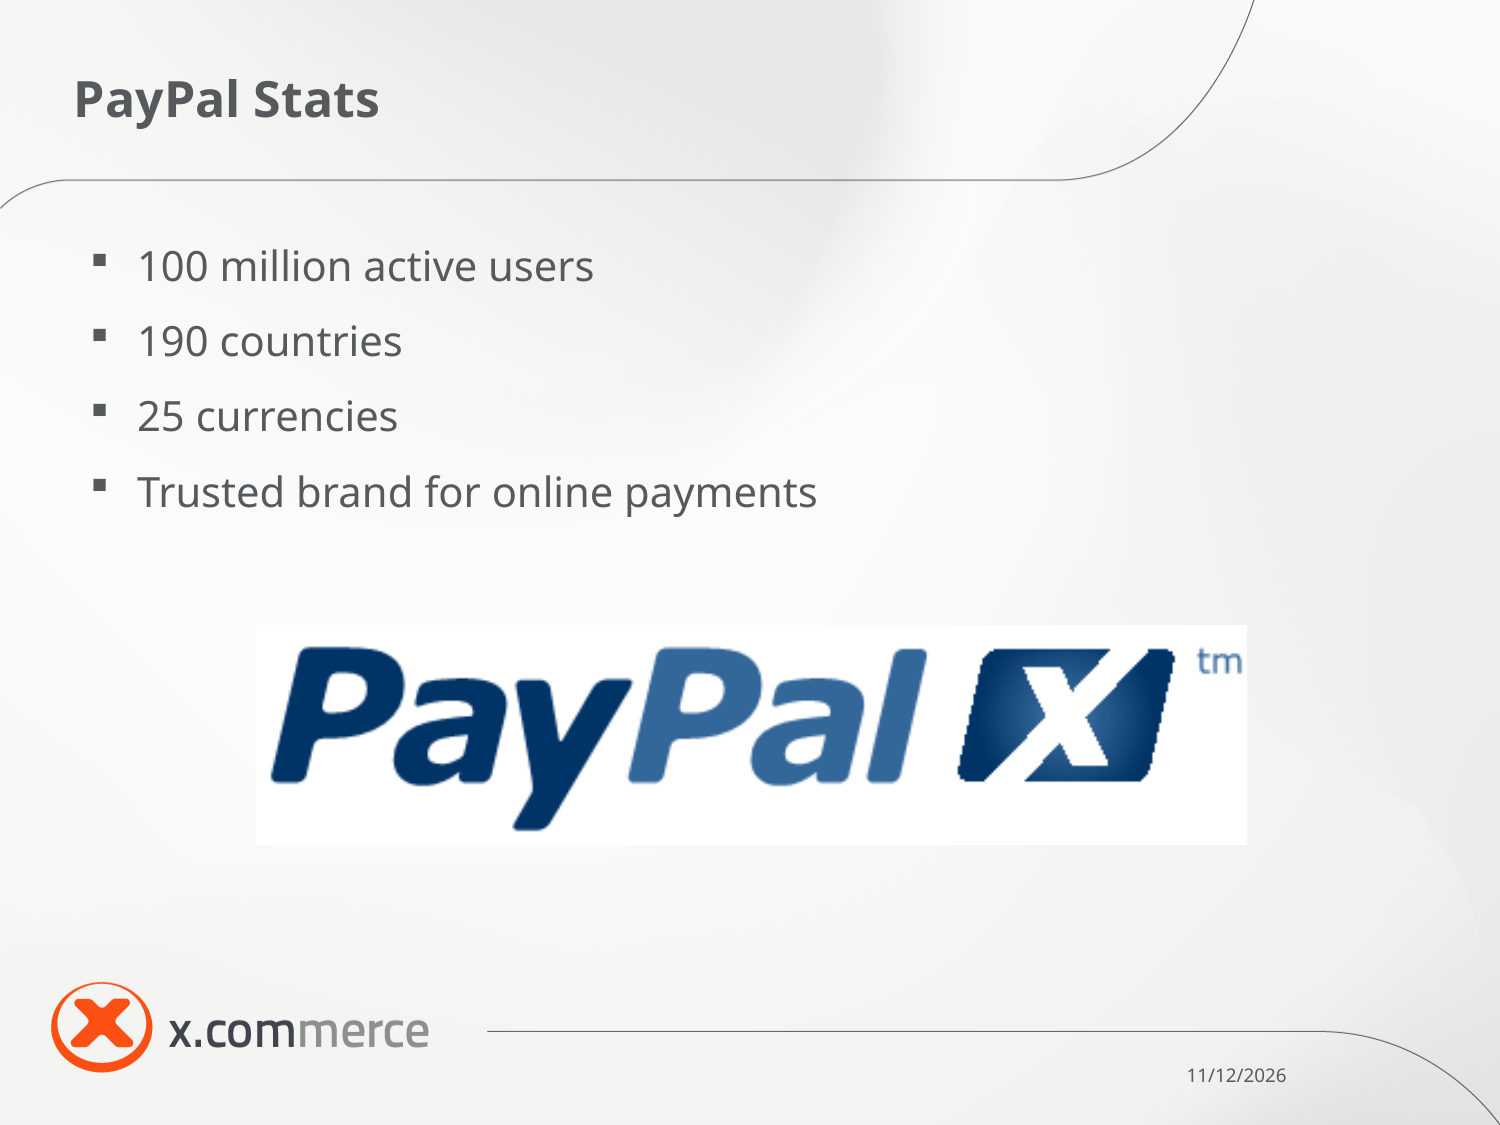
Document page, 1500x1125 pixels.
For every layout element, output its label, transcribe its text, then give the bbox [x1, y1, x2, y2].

picture [0, 0, 1500, 1125]
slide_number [1096, 1062, 1302, 1097]
list 100 million active users 190 countries 25 currencies Trusted brand for online payments [75, 232, 1425, 950]
title PayPal Stats [58, 35, 1170, 160]
